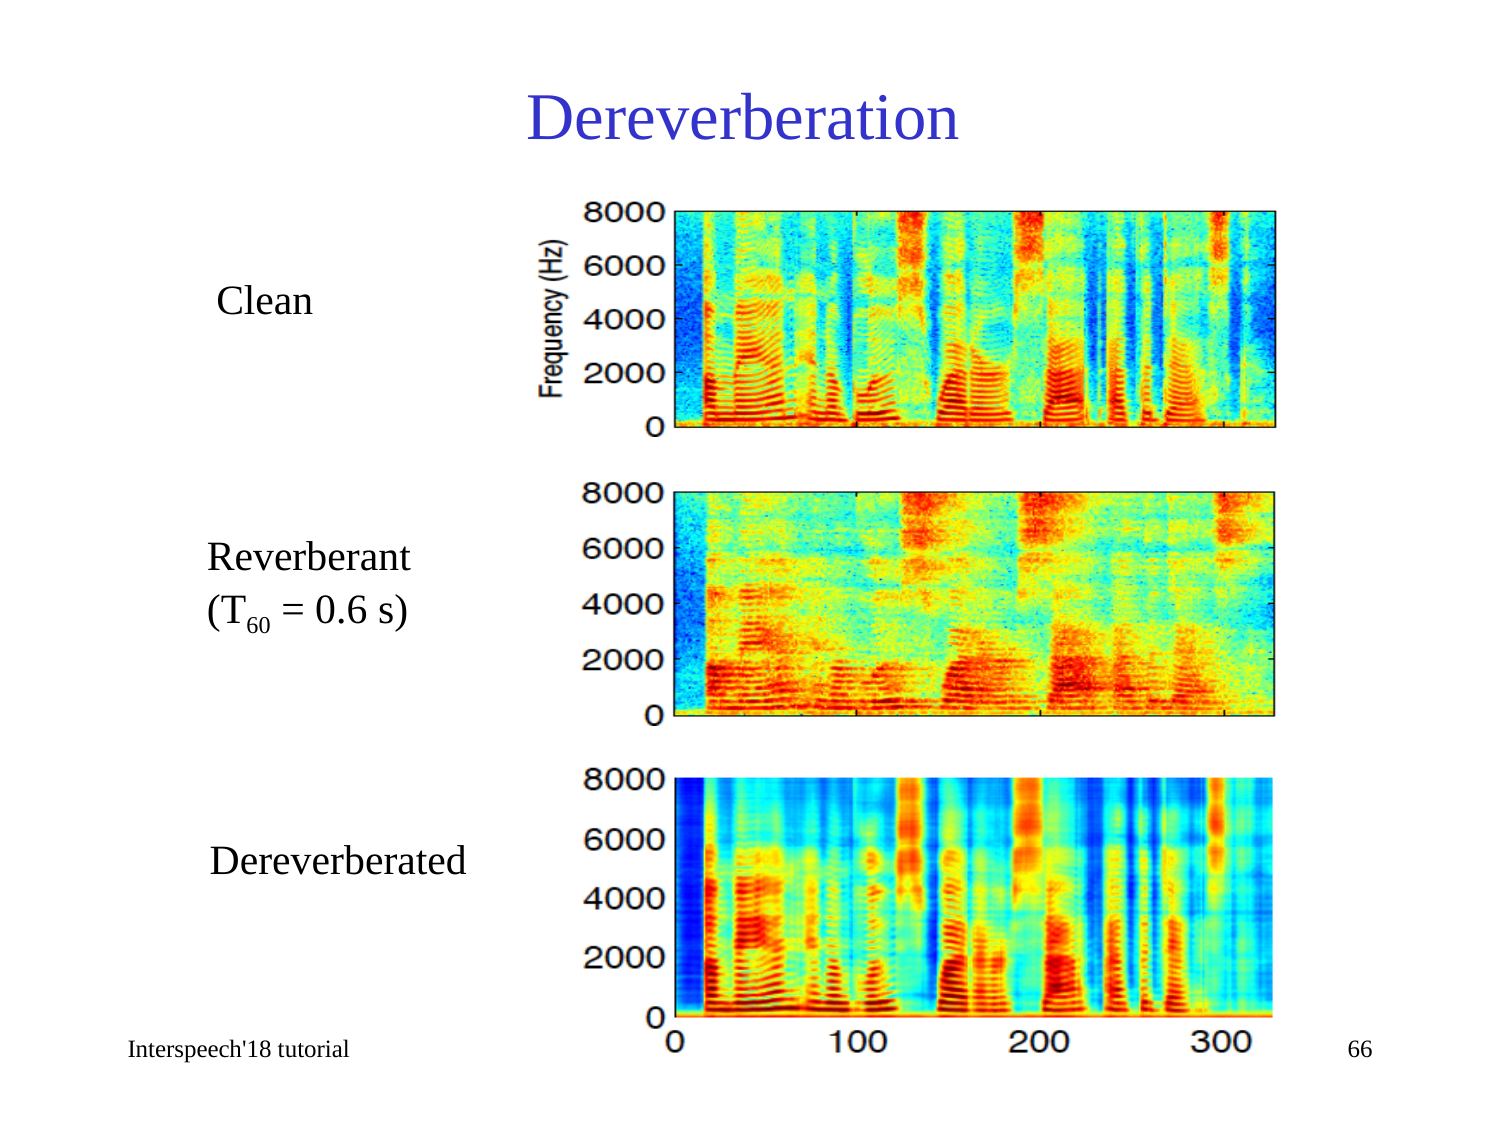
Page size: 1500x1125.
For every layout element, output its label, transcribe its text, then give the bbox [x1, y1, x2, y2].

picture [572, 761, 1298, 1057]
slide_number 66 [1074, 1024, 1388, 1101]
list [508, 146, 1292, 490]
text_box Dereverberated [194, 835, 483, 890]
slide_number Interspeech'18 tutorial [112, 1024, 426, 1101]
text_box Reverberant (T60 = 0.6 s) [192, 531, 427, 640]
text_box Clean [201, 275, 329, 330]
picture [567, 477, 1285, 726]
title Dereverberation [87, 62, 1400, 163]
